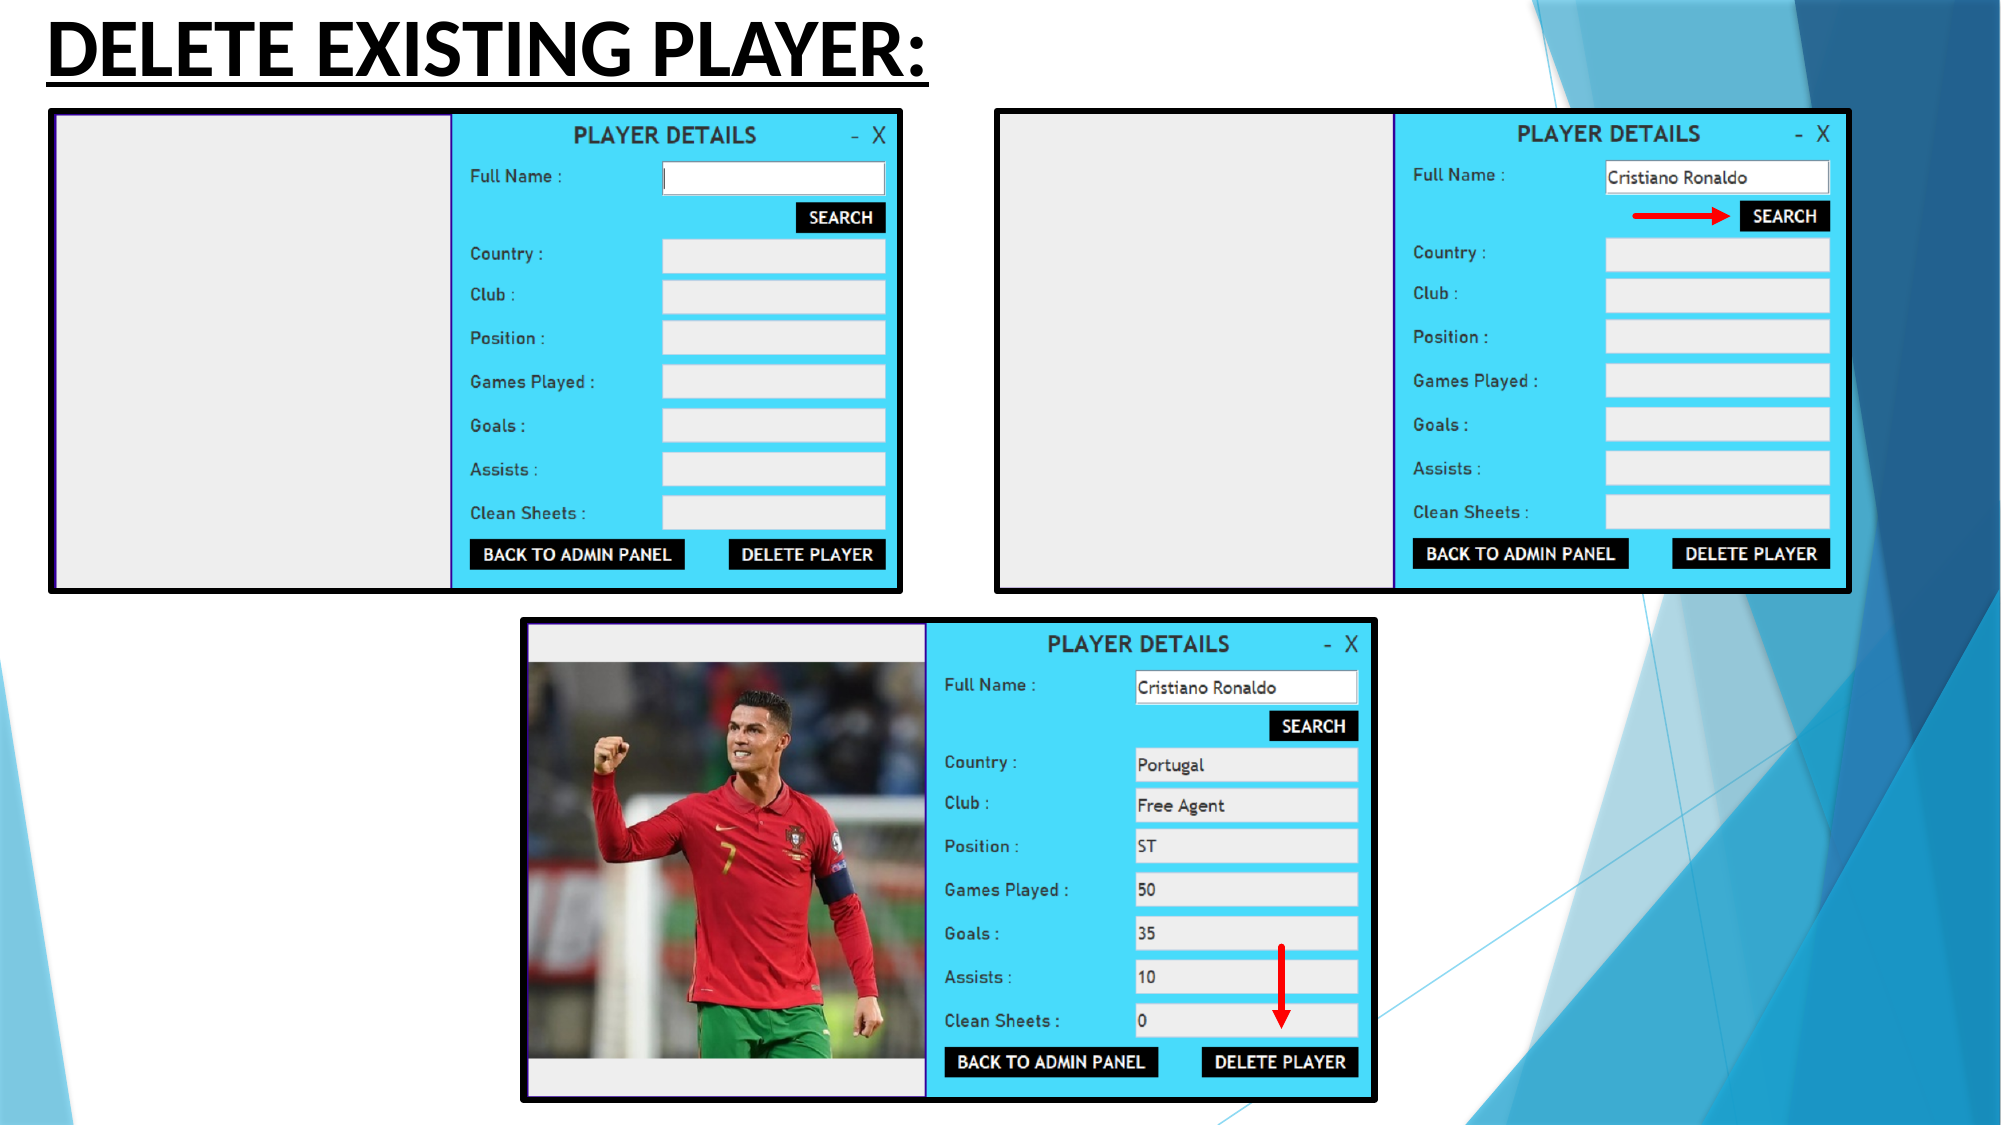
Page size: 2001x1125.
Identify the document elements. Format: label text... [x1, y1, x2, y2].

text_box DELETE EXISTING PLAYER: [31, 0, 944, 101]
picture [525, 622, 1372, 1098]
picture [53, 113, 898, 589]
picture [999, 113, 1847, 589]
